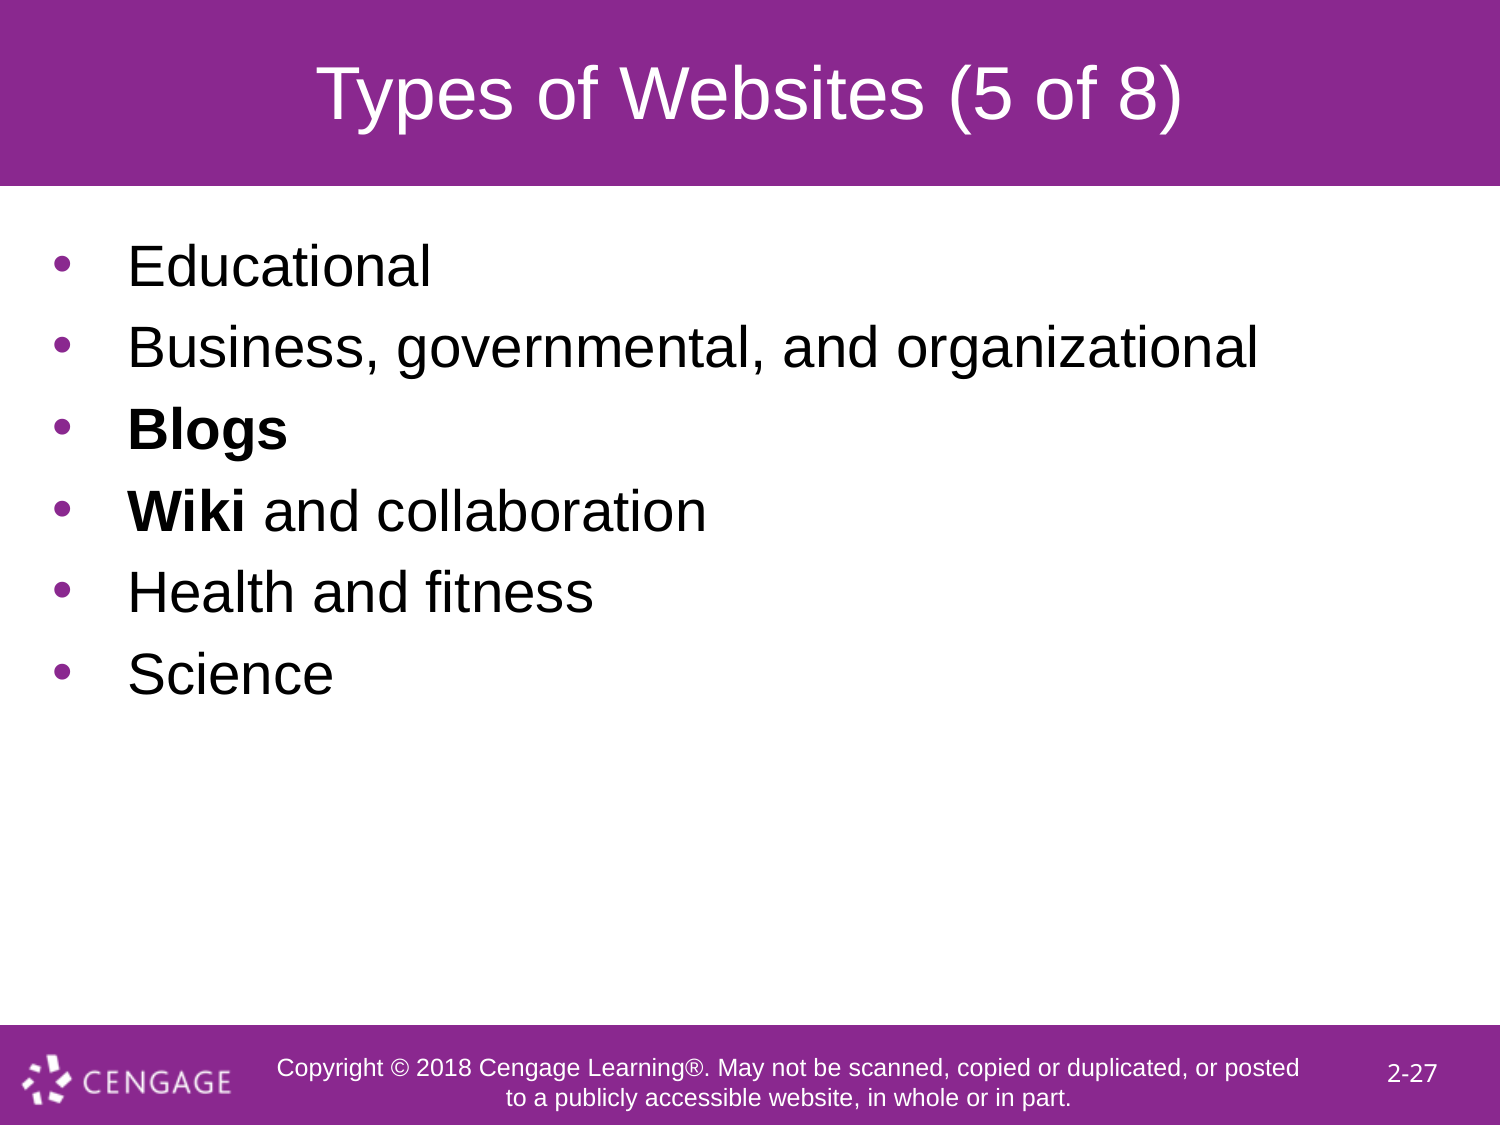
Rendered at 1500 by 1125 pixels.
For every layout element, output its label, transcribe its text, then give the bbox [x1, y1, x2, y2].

title Types of Websites (5 of 8) [7, 4, 1493, 175]
list Educational Business, governmental, and organizational Blogs Wiki and collaboration Health and fitness Science [37, 220, 1475, 713]
picture [12, 1045, 236, 1113]
